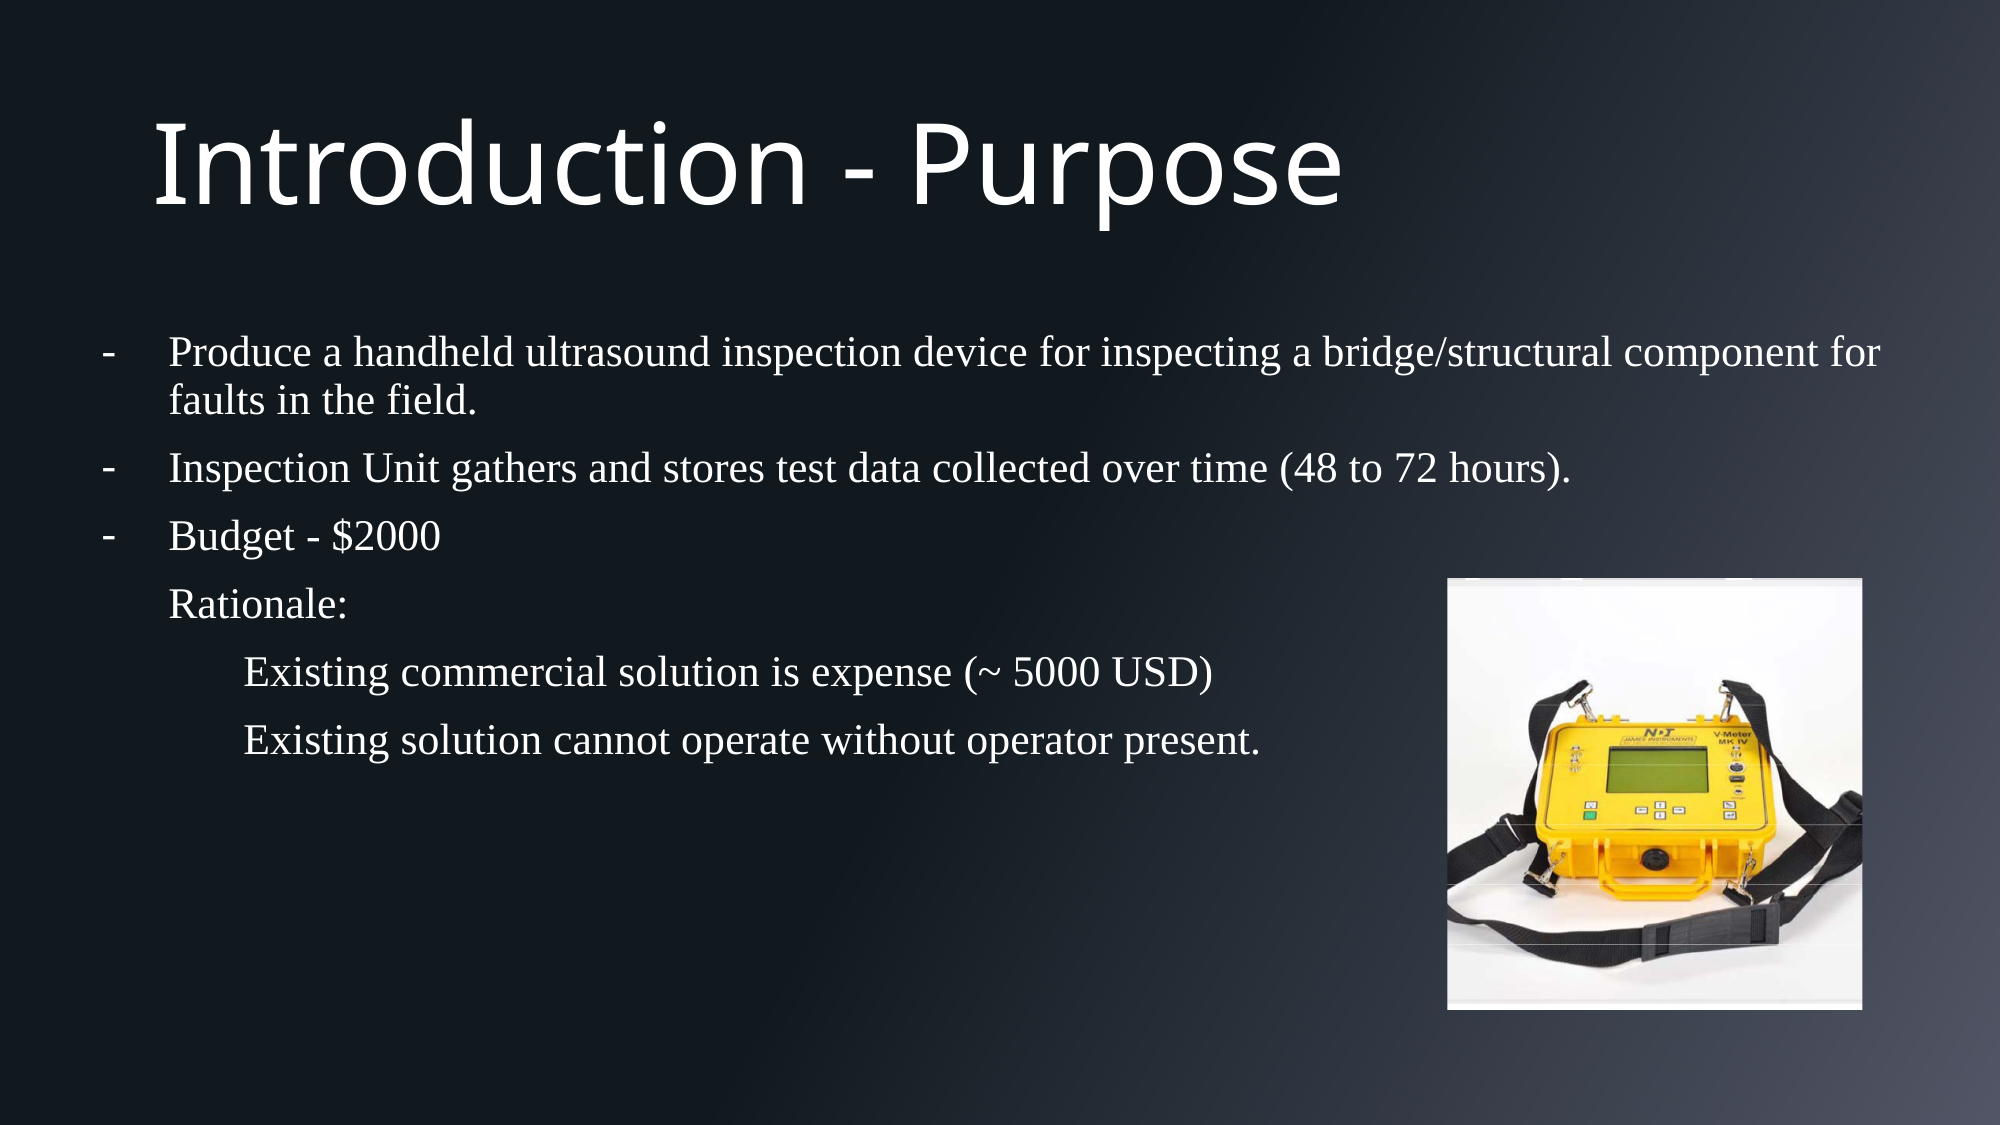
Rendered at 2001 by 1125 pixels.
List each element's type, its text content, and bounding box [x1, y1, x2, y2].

list Produce a handheld ultrasound inspection device for inspecting a bridge/structural component for faults in the field. Inspection Unit gathers and stores test data collected over time (48 to 72 hours). Budget - $2000 Rationale: Existing commercial solution is expense (~ 5000 USD) Existing solution cannot operate without operator present. [78, 248, 1922, 1085]
title Introduction - Purpose [137, 59, 1863, 248]
picture [1446, 578, 1863, 1011]
